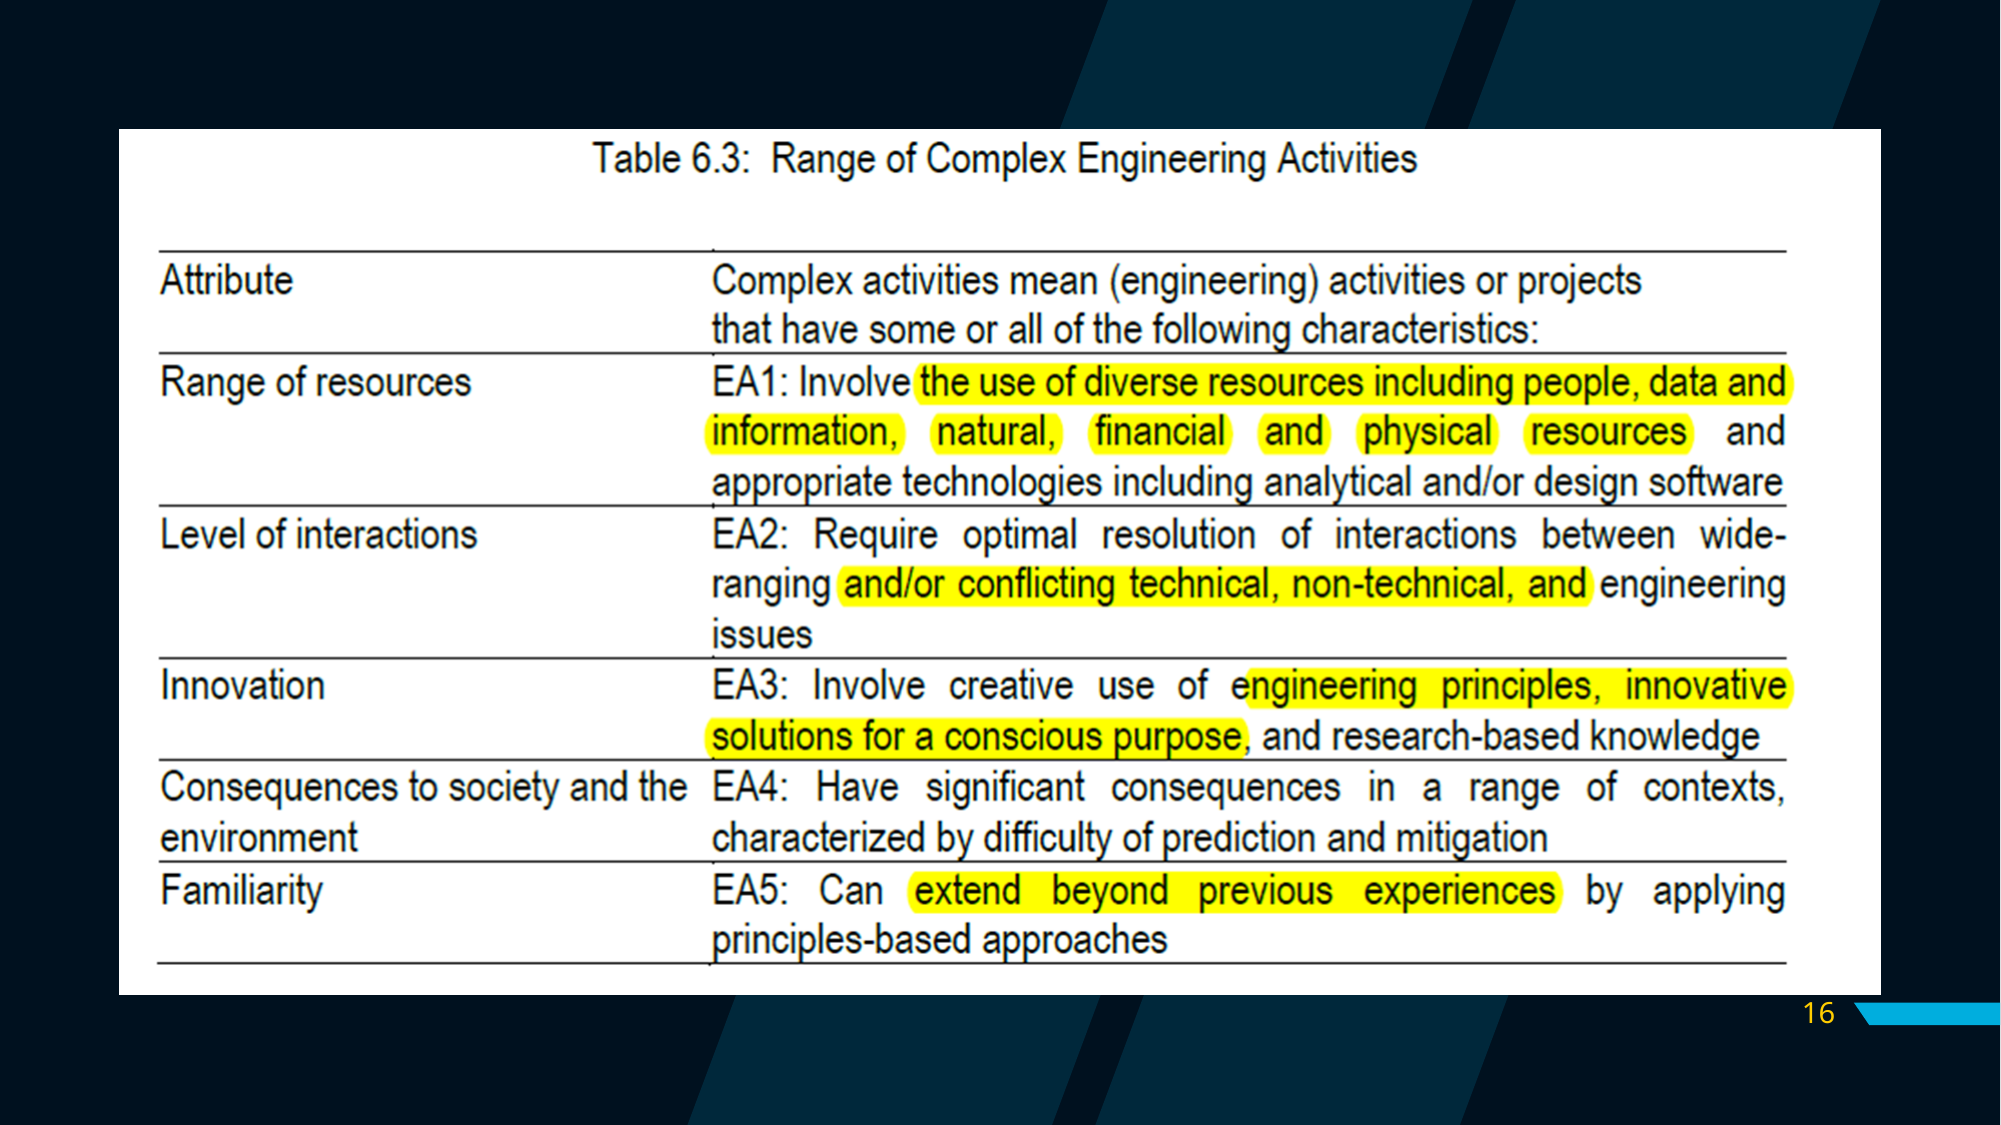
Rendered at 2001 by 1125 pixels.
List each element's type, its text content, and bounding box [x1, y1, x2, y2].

picture [119, 129, 1881, 996]
slide_number 16 [1760, 996, 1851, 1045]
